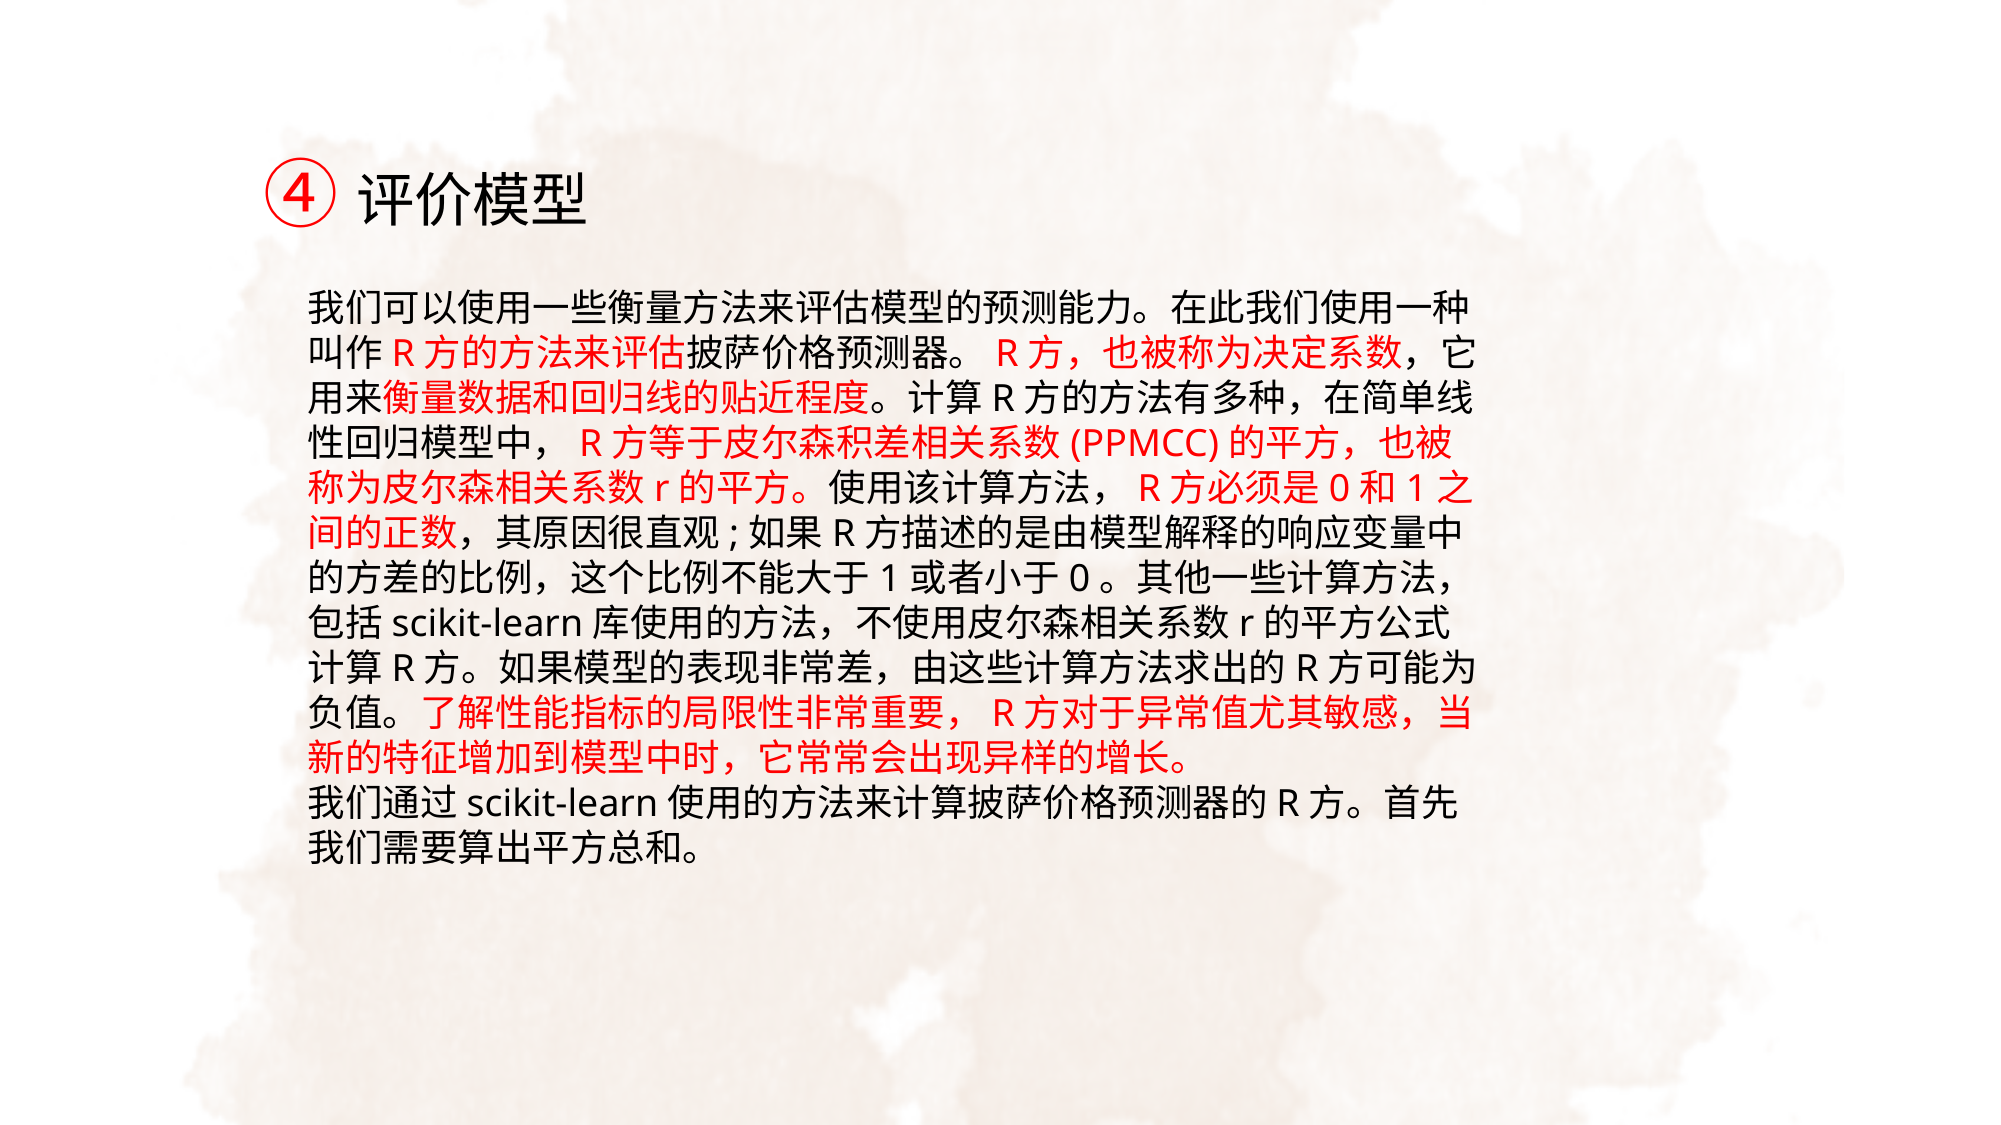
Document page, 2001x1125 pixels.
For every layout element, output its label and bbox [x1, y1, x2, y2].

picture [149, 0, 1845, 1125]
